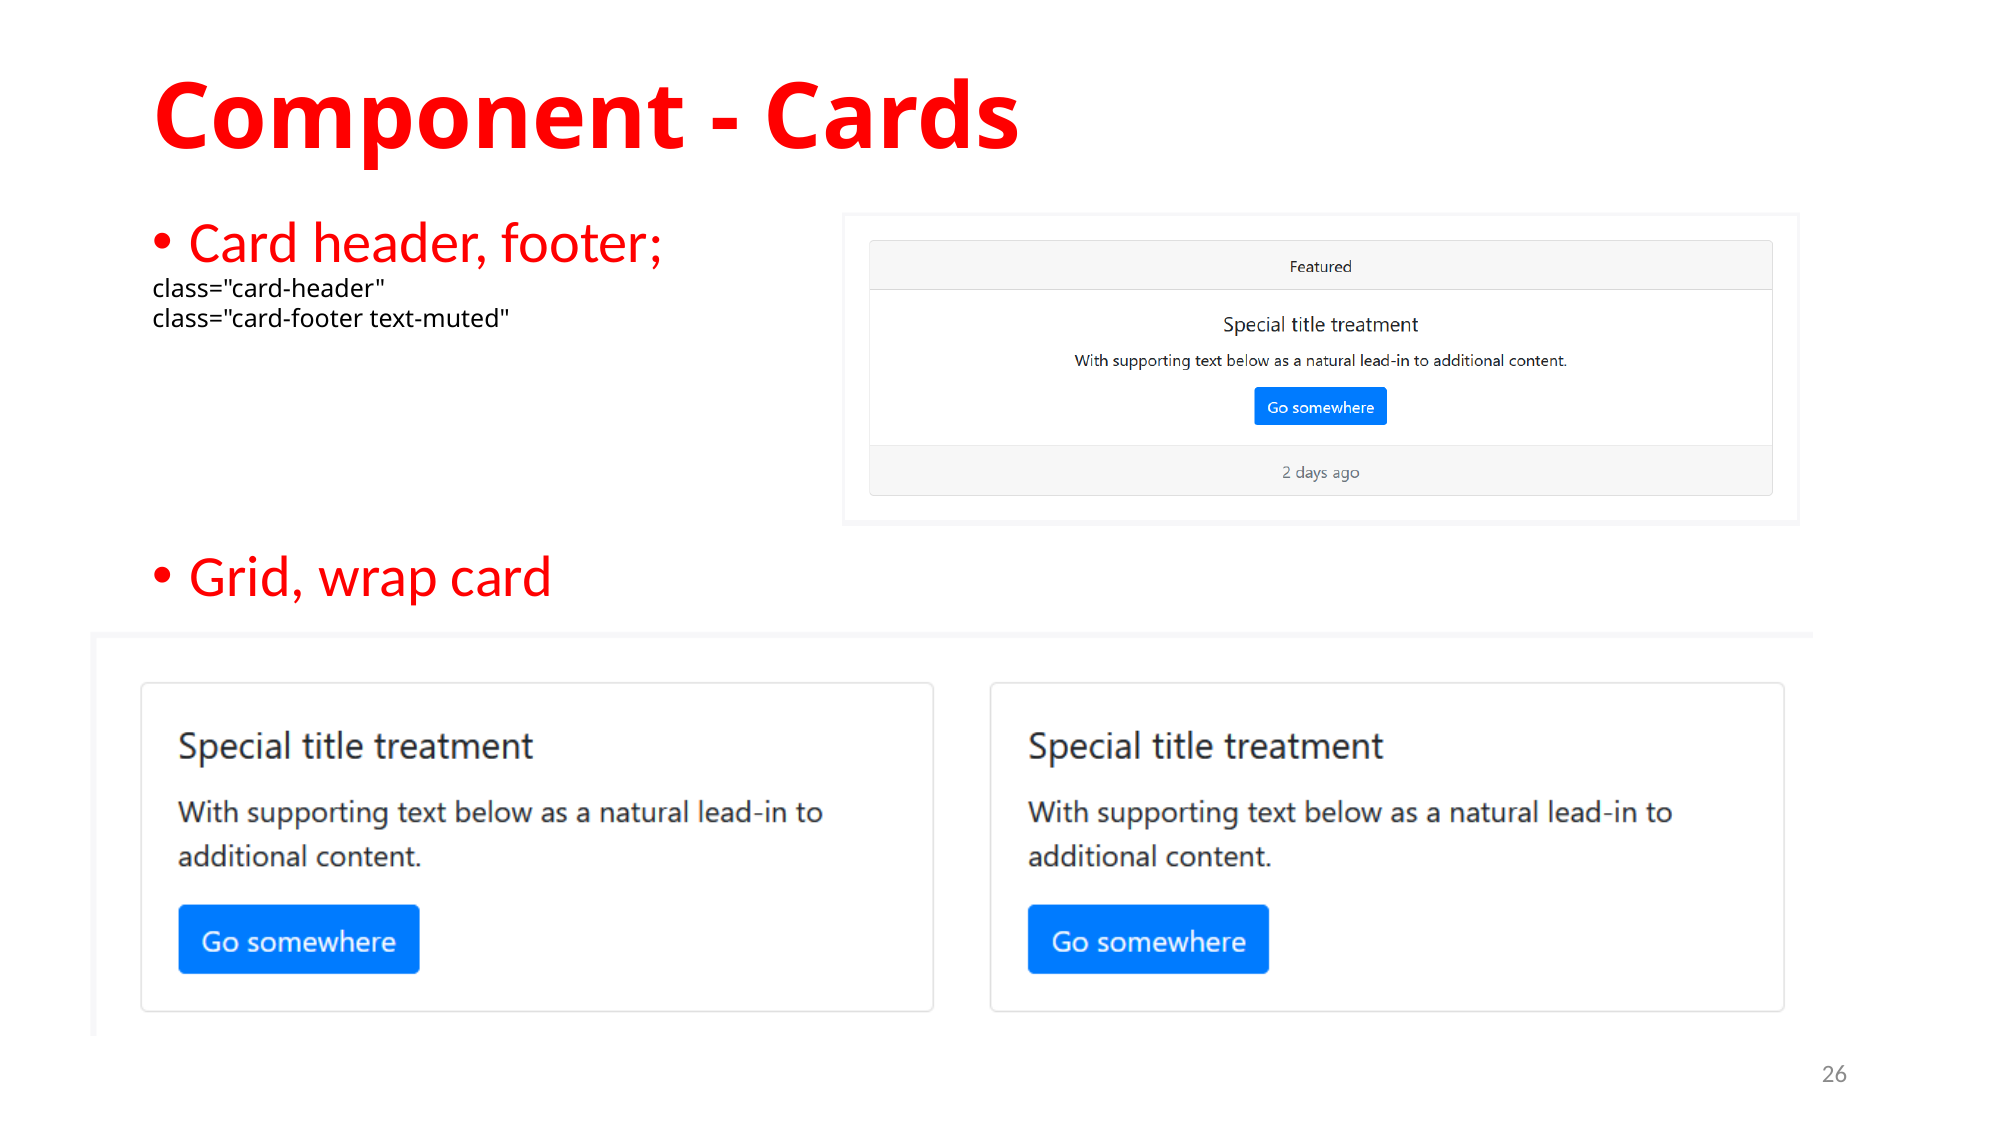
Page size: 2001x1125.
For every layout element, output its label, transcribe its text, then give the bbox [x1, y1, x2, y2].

text_box class="card-header" class="card-footer text-muted" [137, 265, 816, 400]
picture [76, 619, 1813, 1036]
picture [832, 204, 1811, 526]
list Card header, footer; Grid, wrap card [137, 204, 1910, 1125]
slide_number 26 [1412, 1042, 1863, 1103]
title Component - Cards [137, 9, 1863, 204]
